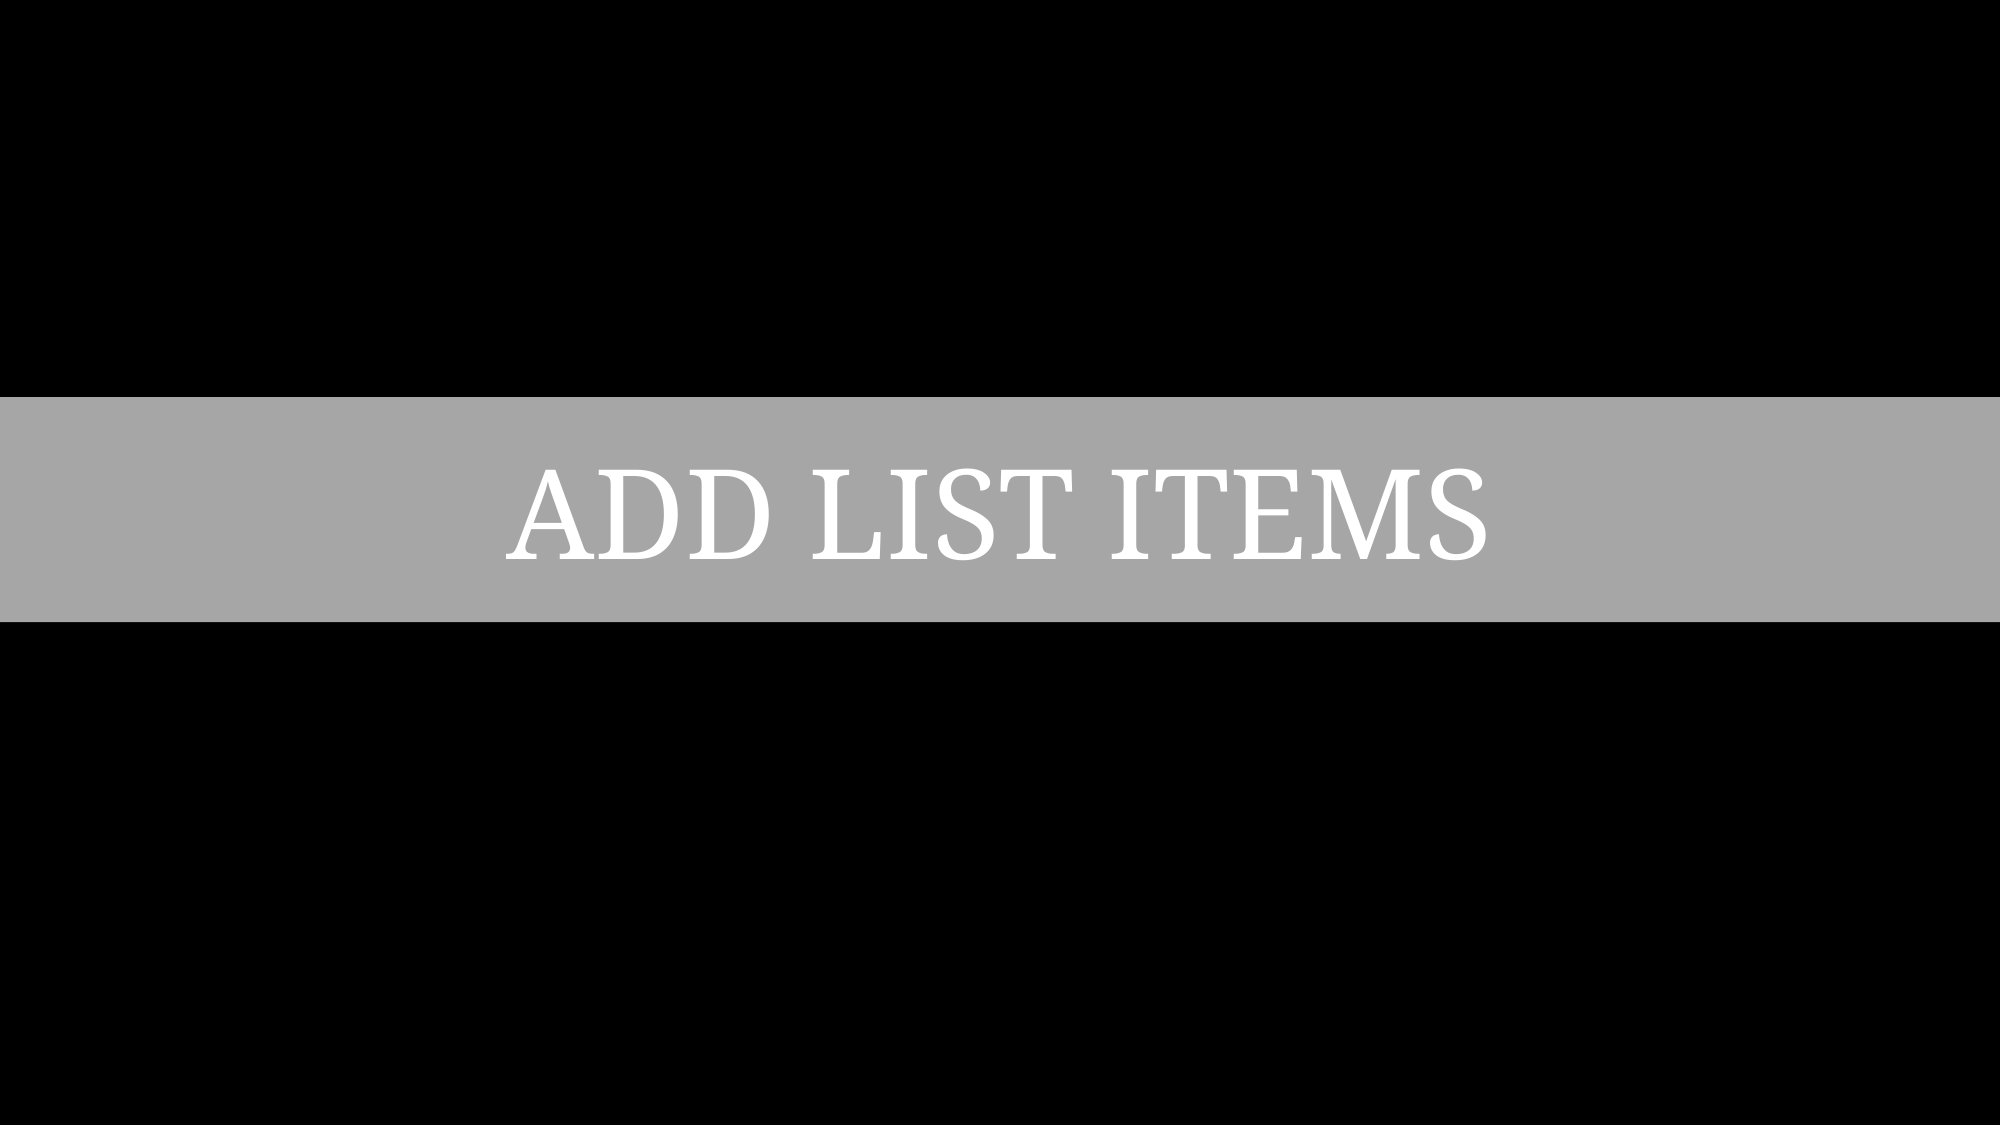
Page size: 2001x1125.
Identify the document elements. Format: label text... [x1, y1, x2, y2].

text_box [0, 0, 2000, 396]
text_box [0, 623, 2000, 1125]
text_box ADD LIST ITEMS [0, 396, 2000, 623]
